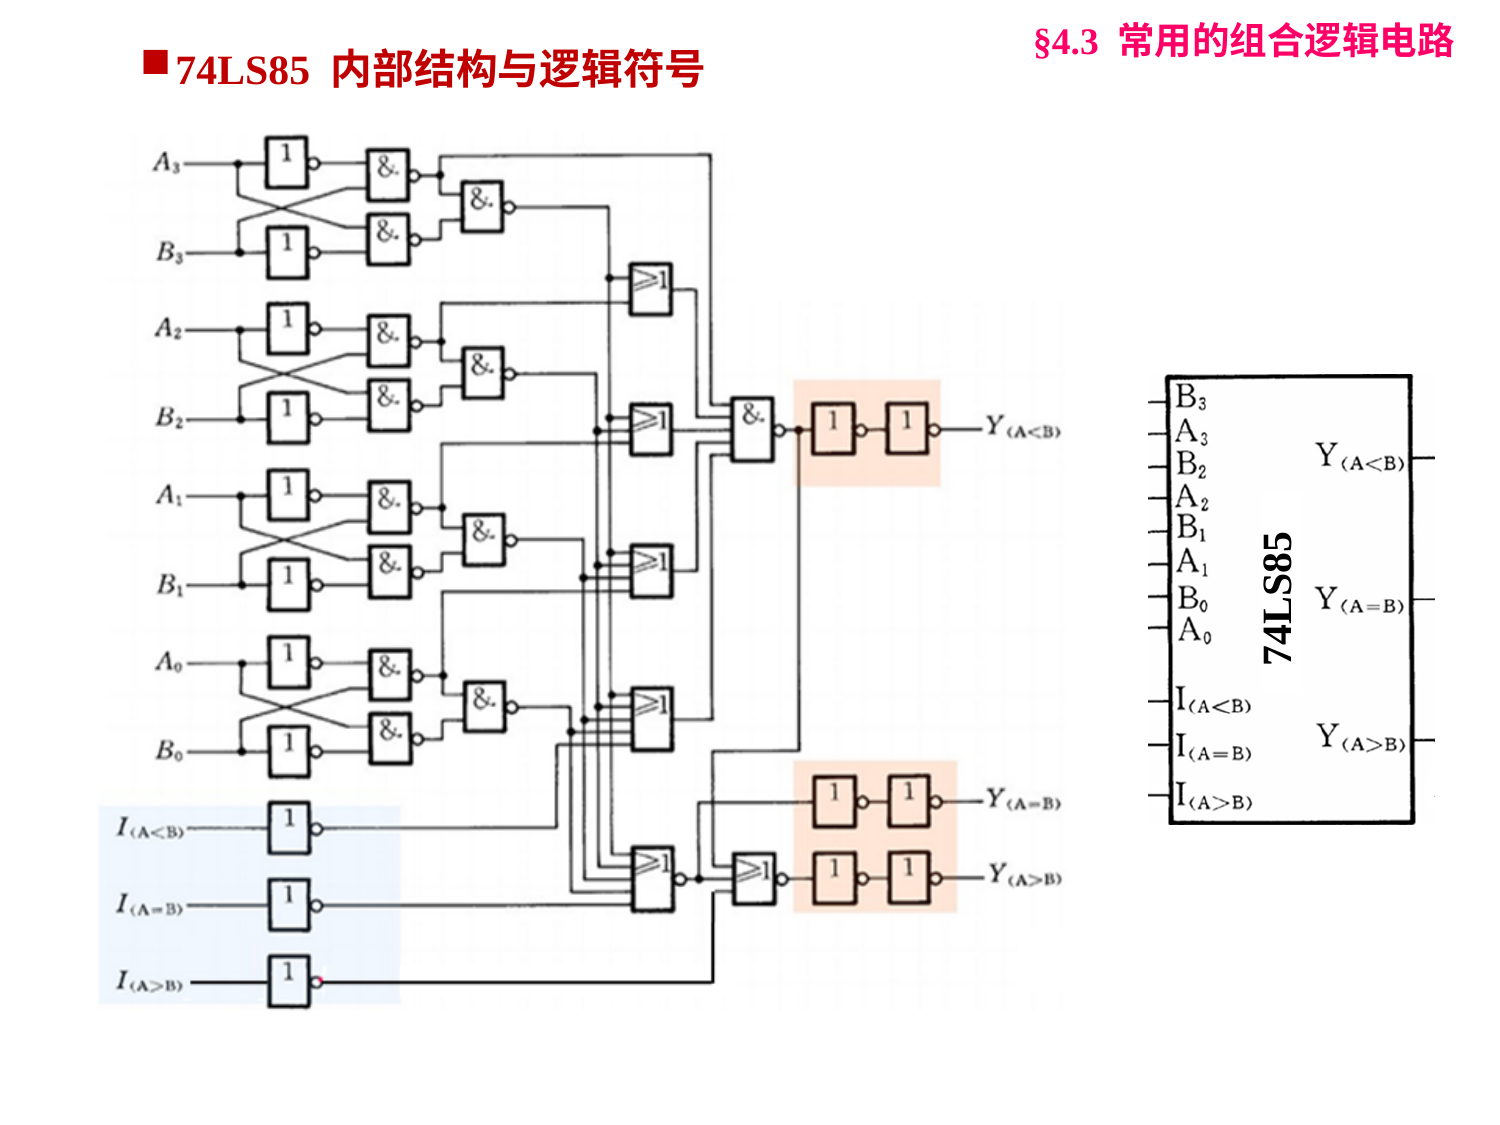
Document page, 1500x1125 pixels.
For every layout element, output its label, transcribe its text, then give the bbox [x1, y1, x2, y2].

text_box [1148, 374, 1437, 827]
text_box 74LS85 内部结构与逻辑符号 [125, 35, 722, 100]
picture [91, 125, 1079, 1020]
text_box §4.3 常用的组合逻辑电路 [1018, 9, 1470, 70]
